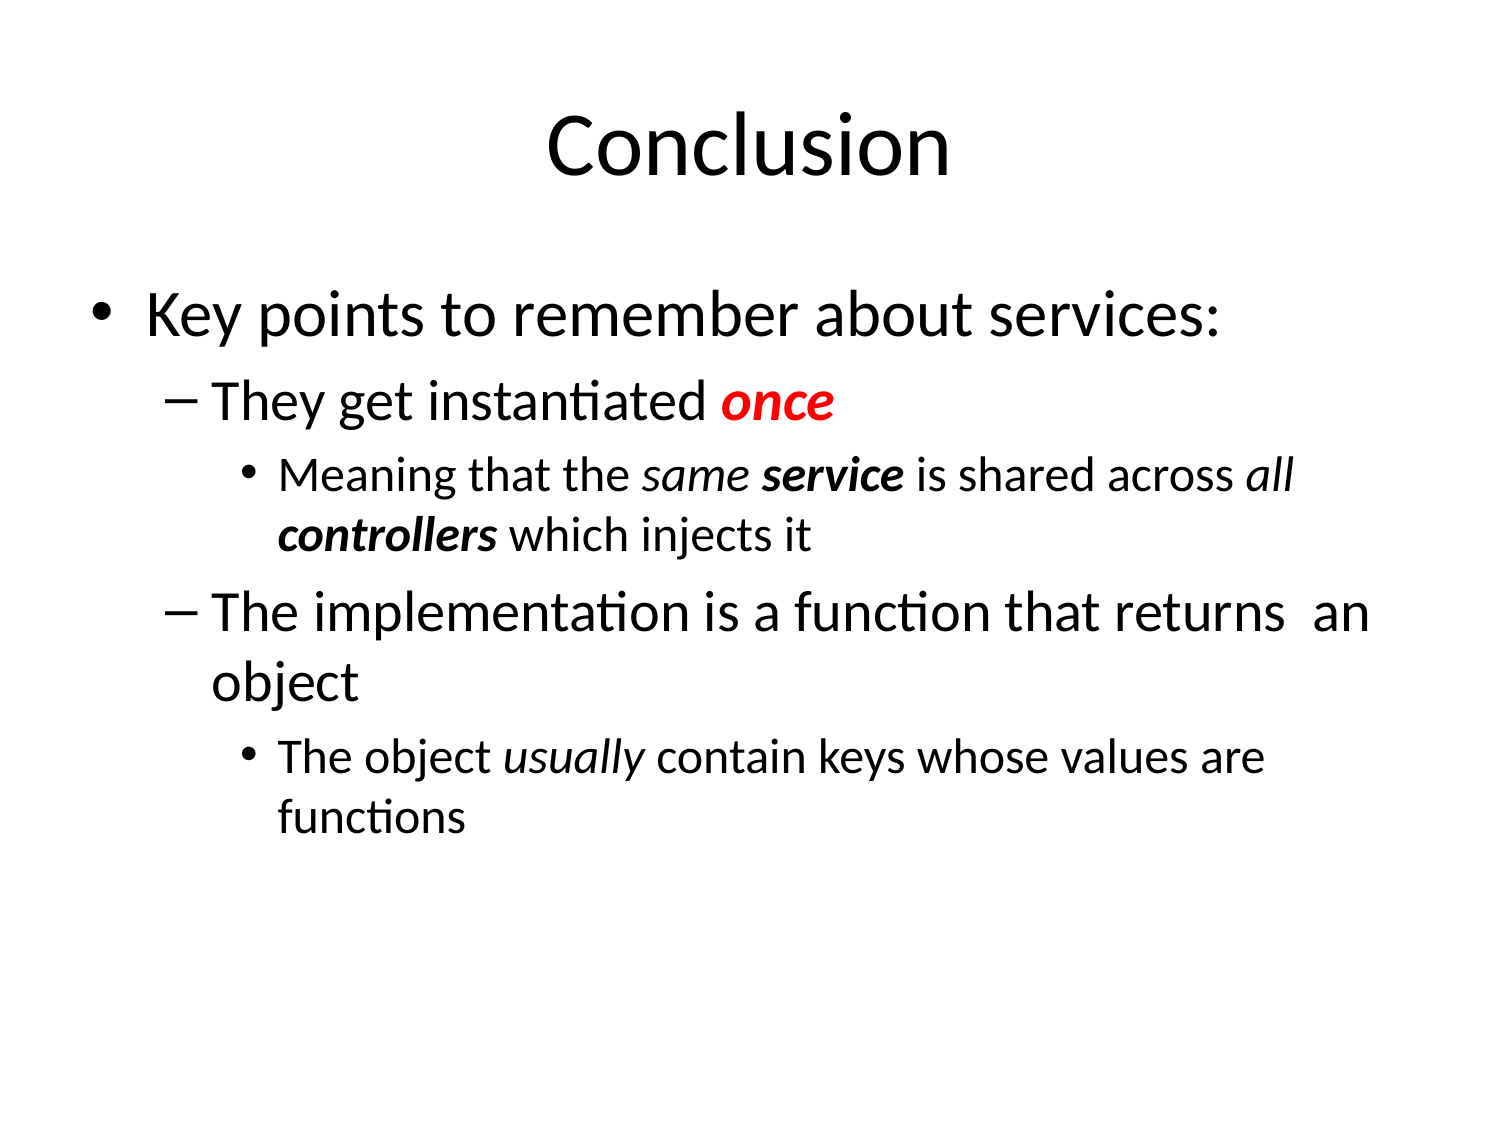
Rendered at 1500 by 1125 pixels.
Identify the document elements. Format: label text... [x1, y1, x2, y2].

list Key points to remember about services: They get instantiated once Meaning that the same service is shared across all controllers which injects it The implementation is a function that returns an object The object usually contain keys whose values are functions [75, 262, 1425, 1005]
title Conclusion [75, 45, 1425, 233]
